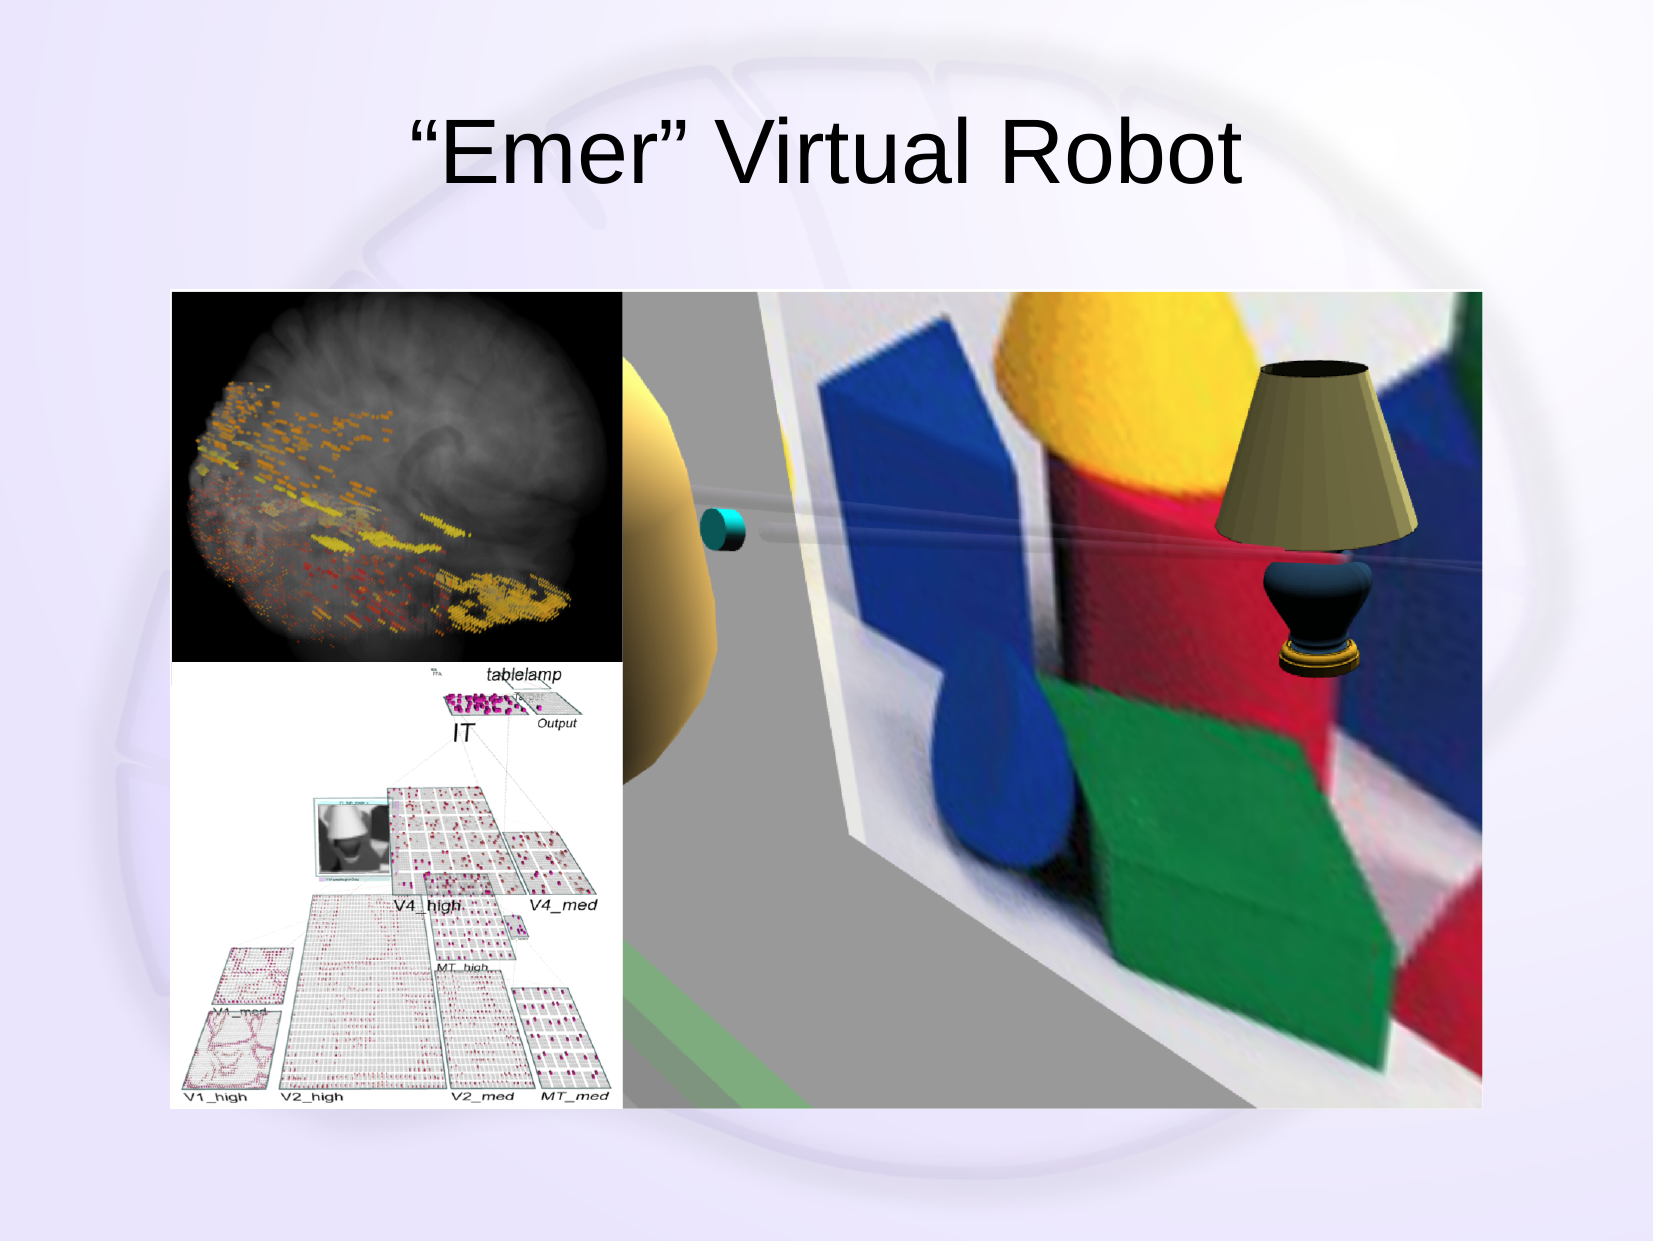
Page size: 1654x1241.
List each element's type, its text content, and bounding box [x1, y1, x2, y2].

picture [0, 0, 1654, 1241]
title “Emer” Virtual Robot [82, 49, 1571, 257]
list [170, 289, 1483, 1109]
